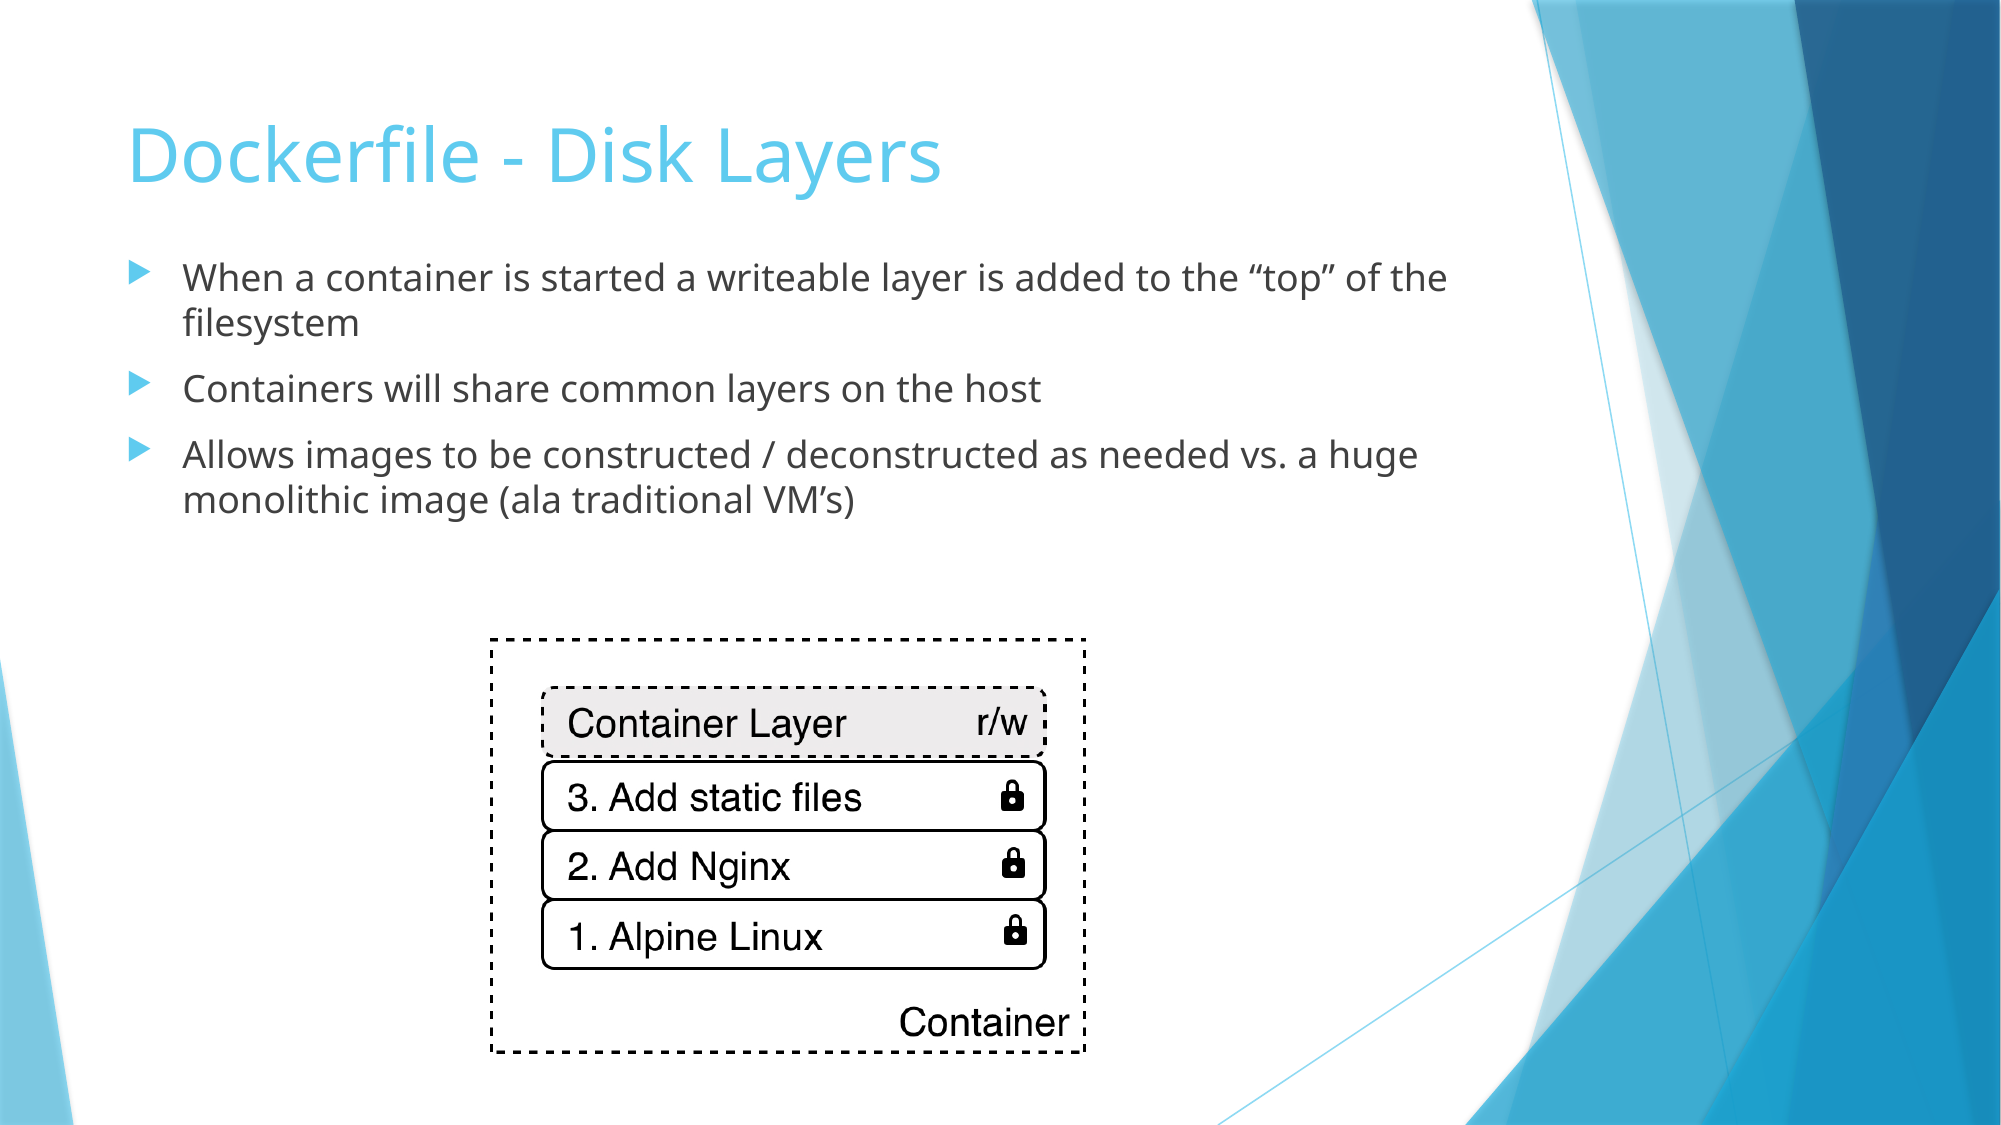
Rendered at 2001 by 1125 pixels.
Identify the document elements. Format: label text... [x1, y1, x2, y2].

title Dockerfile - Disk Layers [111, 99, 1522, 246]
picture [478, 627, 1098, 1064]
list When a container is started a writeable layer is added to the “top” of the filesystem Containers will share common layers on the host Allows images to be constructed / deconstructed as needed vs. a huge monolithic image (ala traditional VM’s) [111, 246, 1522, 991]
